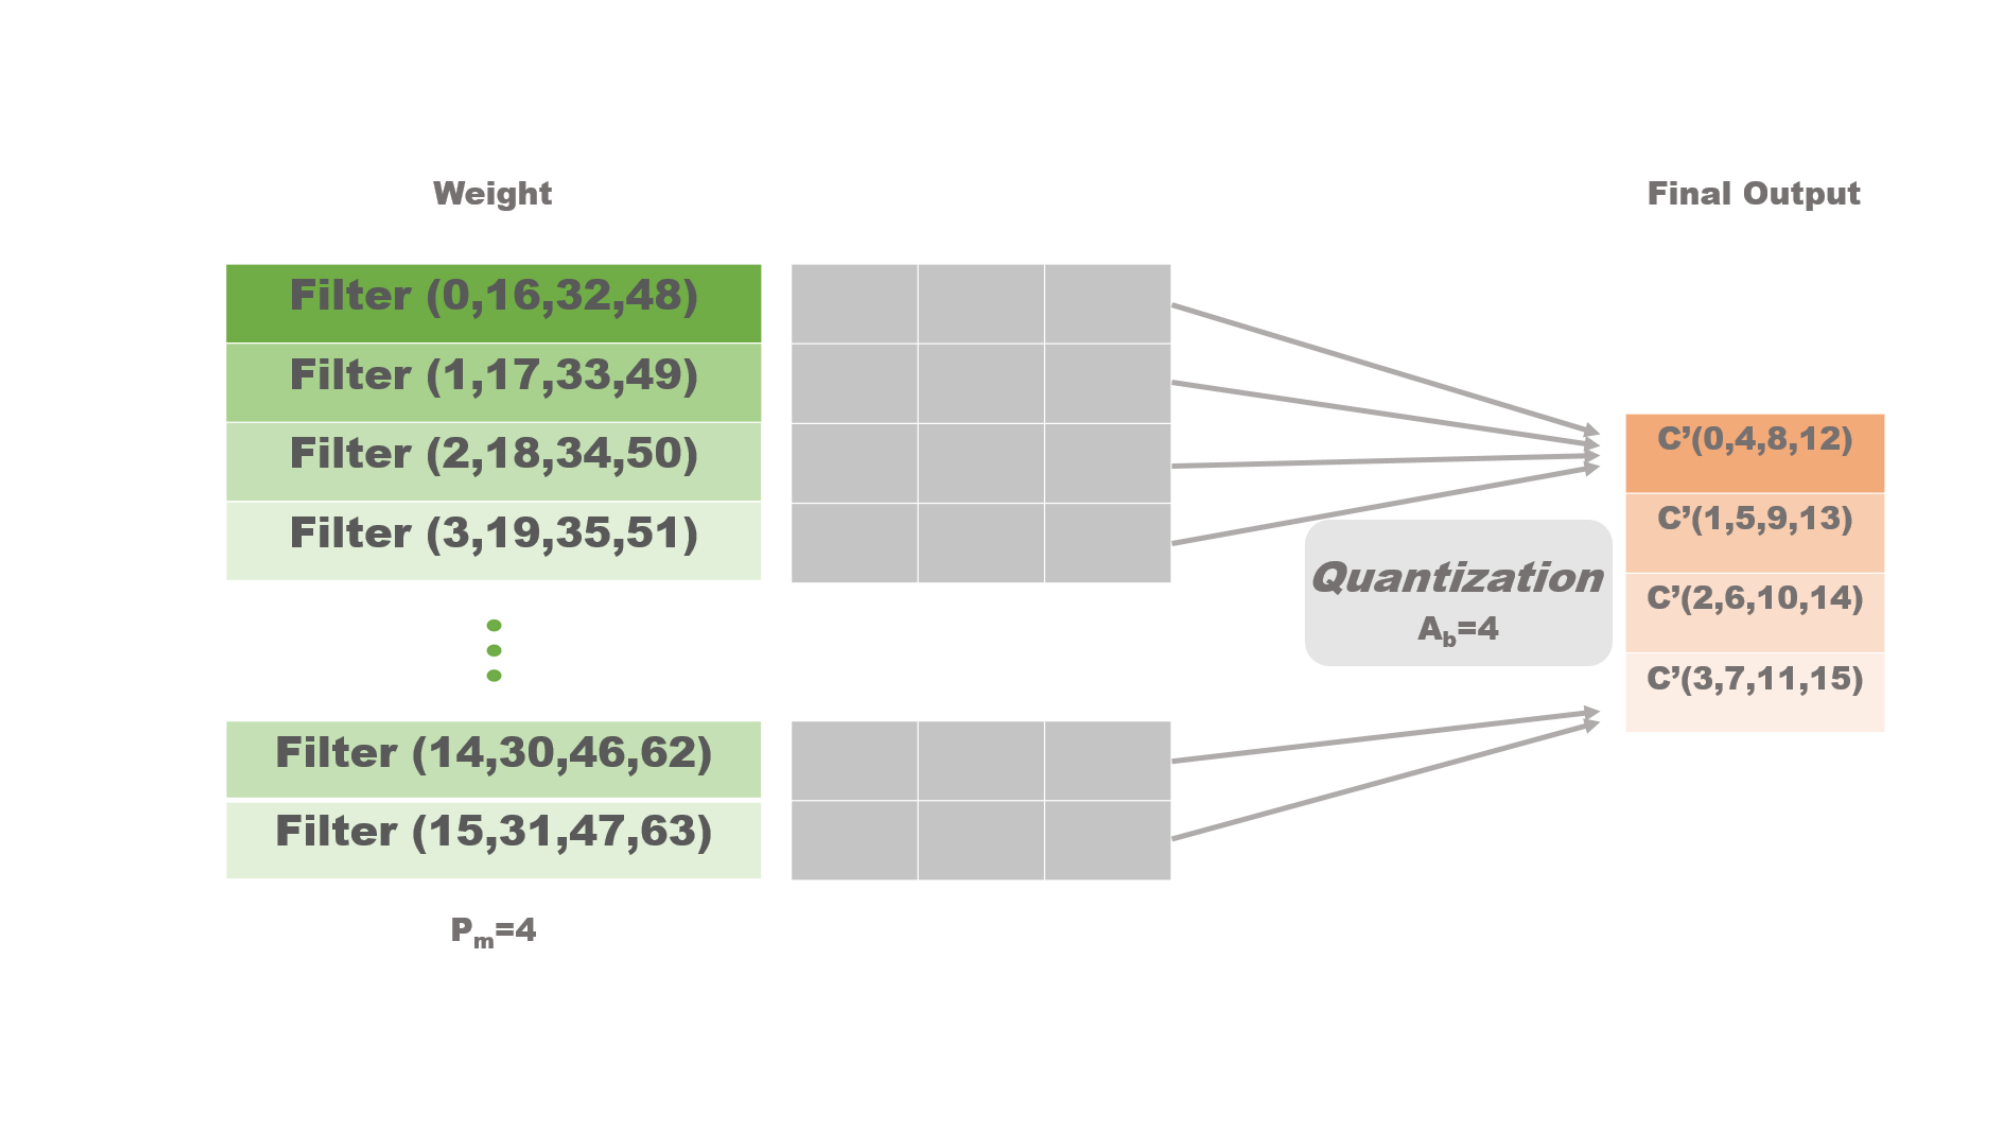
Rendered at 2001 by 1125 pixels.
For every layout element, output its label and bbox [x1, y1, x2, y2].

picture [221, 143, 1899, 958]
